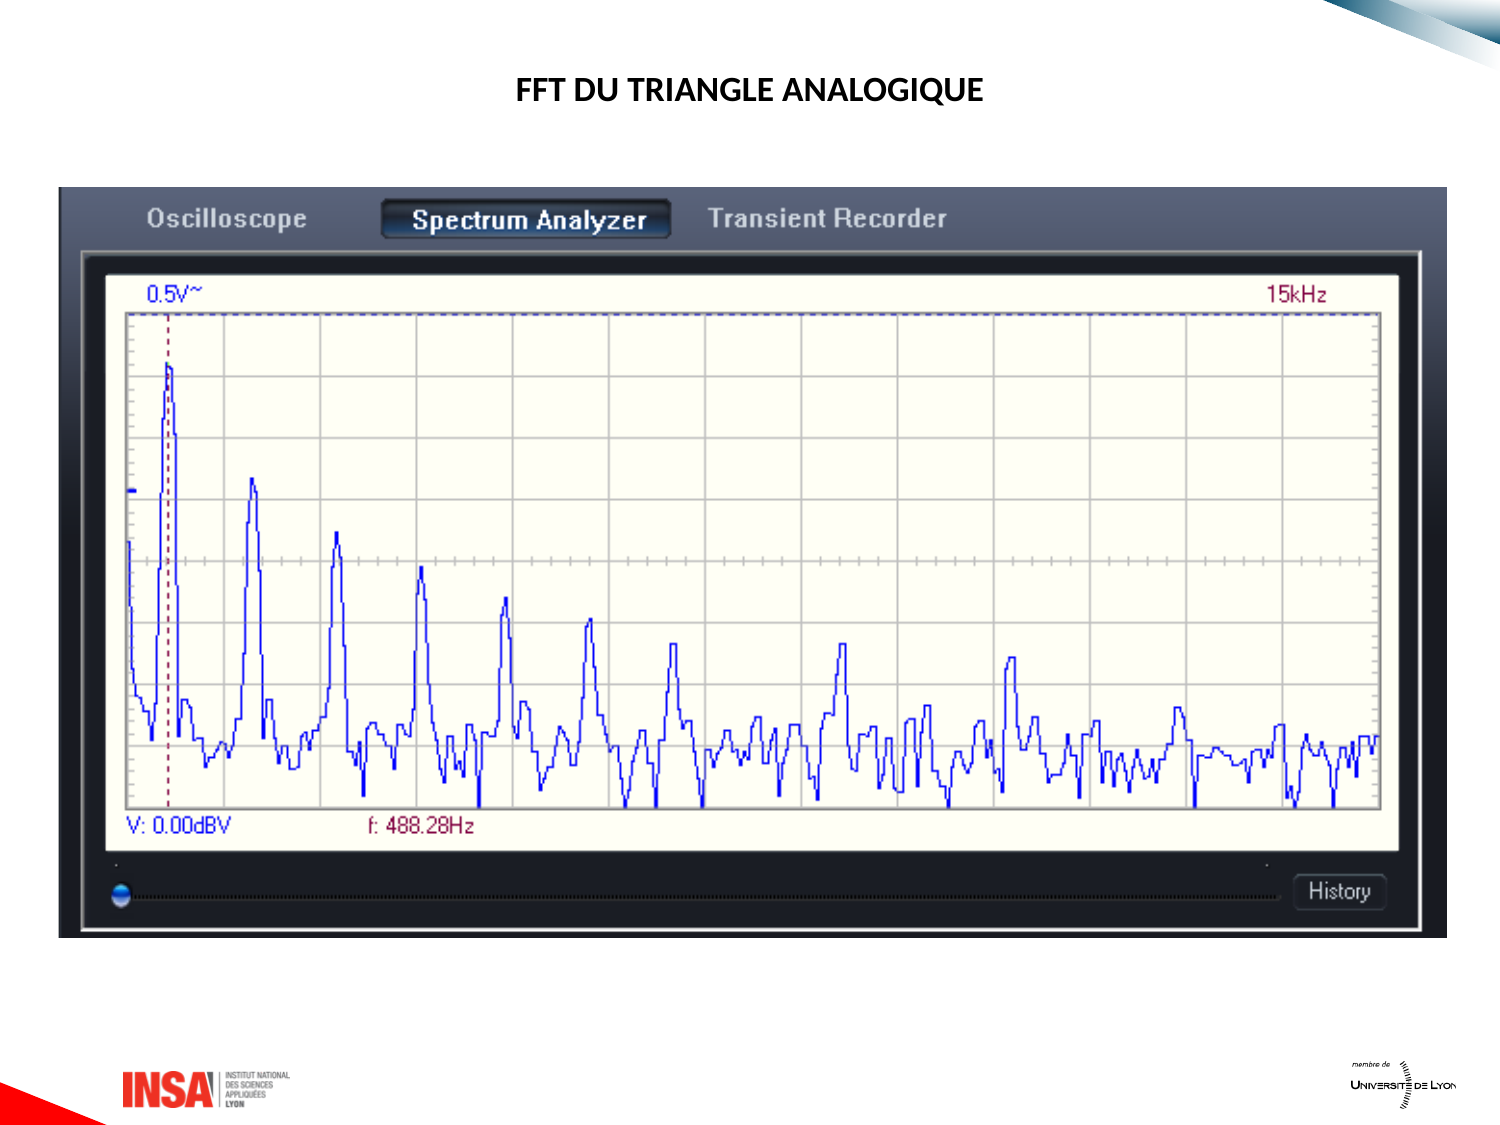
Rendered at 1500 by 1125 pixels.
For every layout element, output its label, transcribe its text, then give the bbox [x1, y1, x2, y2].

picture [1351, 1061, 1456, 1109]
picture [58, 187, 1448, 938]
picture [123, 1071, 290, 1108]
text_box FFT DU TRIANGLE ANALOGIQUE [0, 58, 1500, 116]
